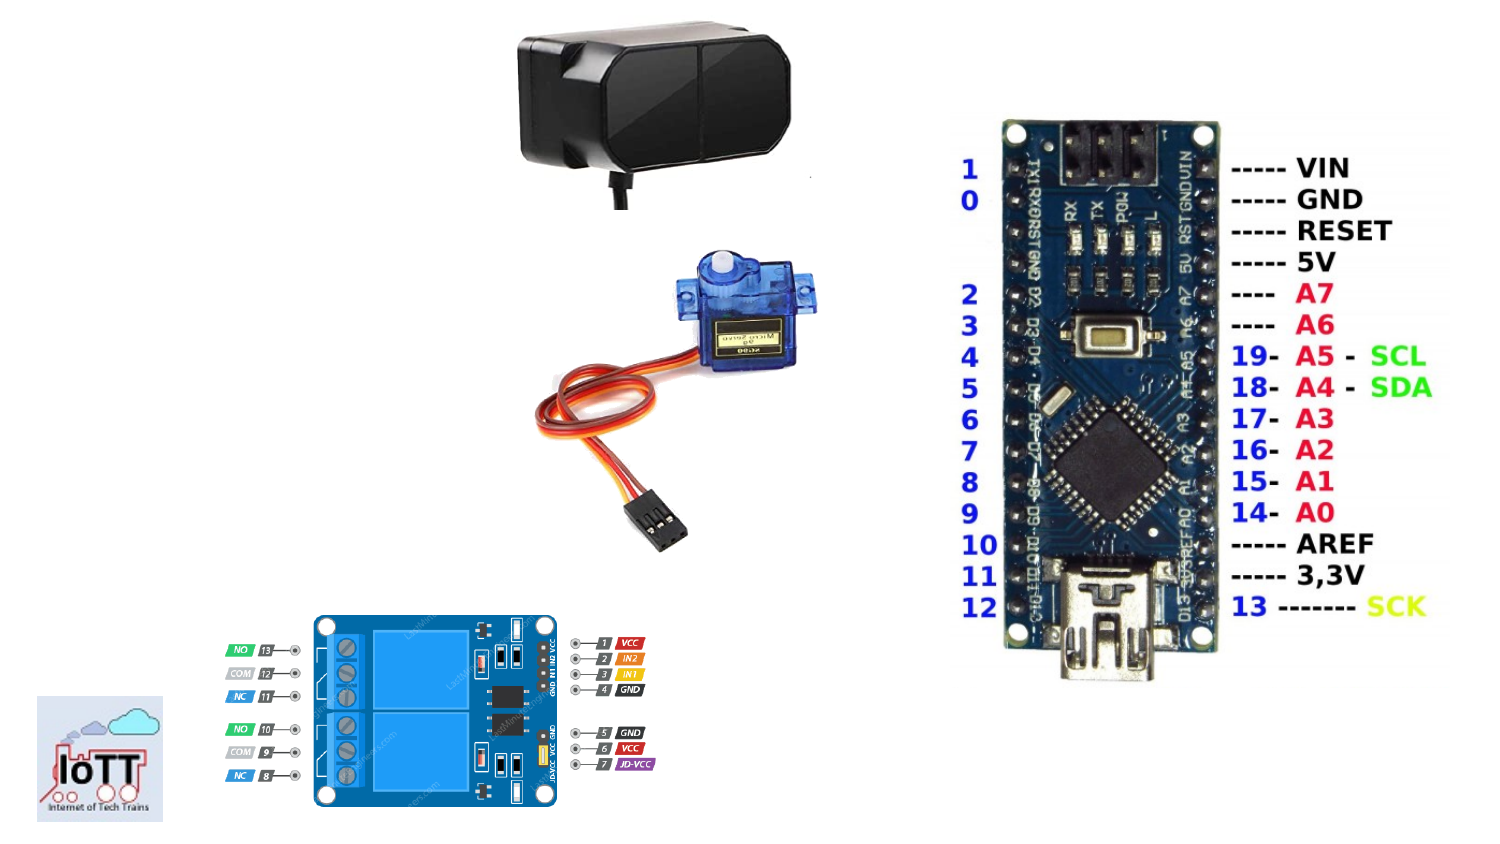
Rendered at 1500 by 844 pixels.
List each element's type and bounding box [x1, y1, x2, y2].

picture [37, 696, 163, 822]
picture [224, 613, 656, 810]
picture [949, 112, 1450, 688]
picture [512, 15, 812, 210]
picture [499, 219, 862, 582]
